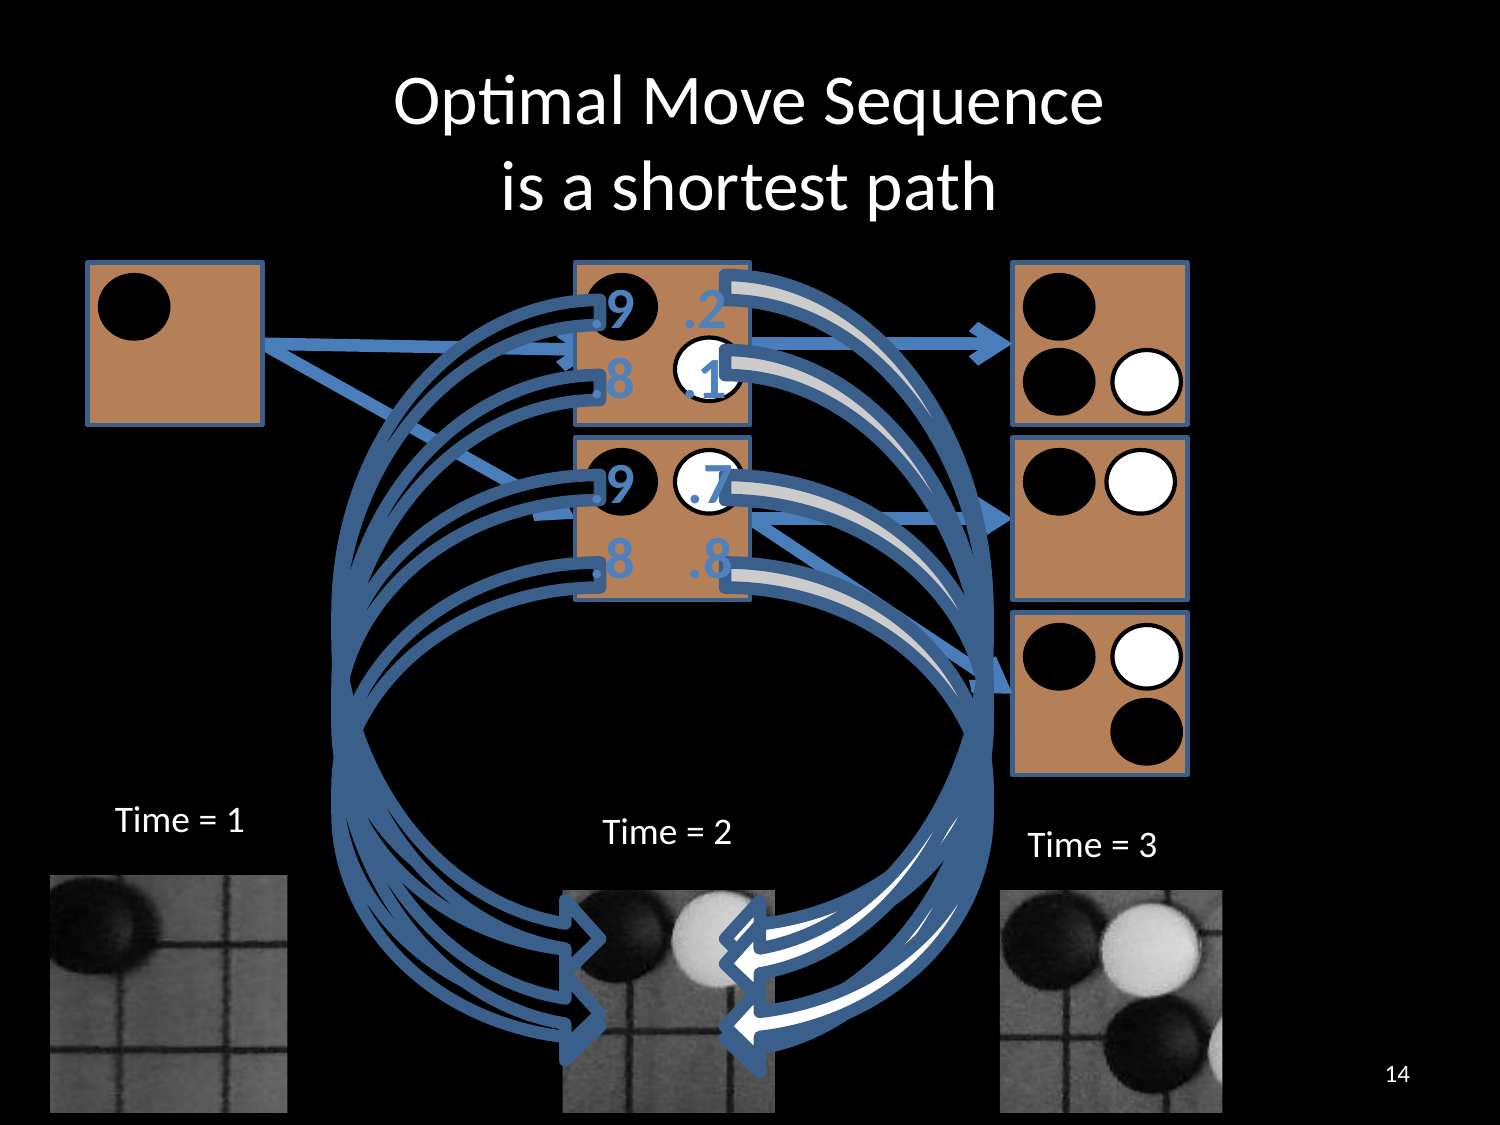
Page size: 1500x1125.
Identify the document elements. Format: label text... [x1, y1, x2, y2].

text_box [562, 262, 776, 273]
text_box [562, 1084, 776, 1113]
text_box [337, 274, 988, 1051]
title Optimal Move Sequence is a shortest path [75, 45, 1425, 233]
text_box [776, 262, 1276, 1113]
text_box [49, 262, 560, 1113]
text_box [337, 1057, 988, 1063]
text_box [337, 1070, 988, 1076]
slide_number 14 [1279, 1042, 1425, 1103]
